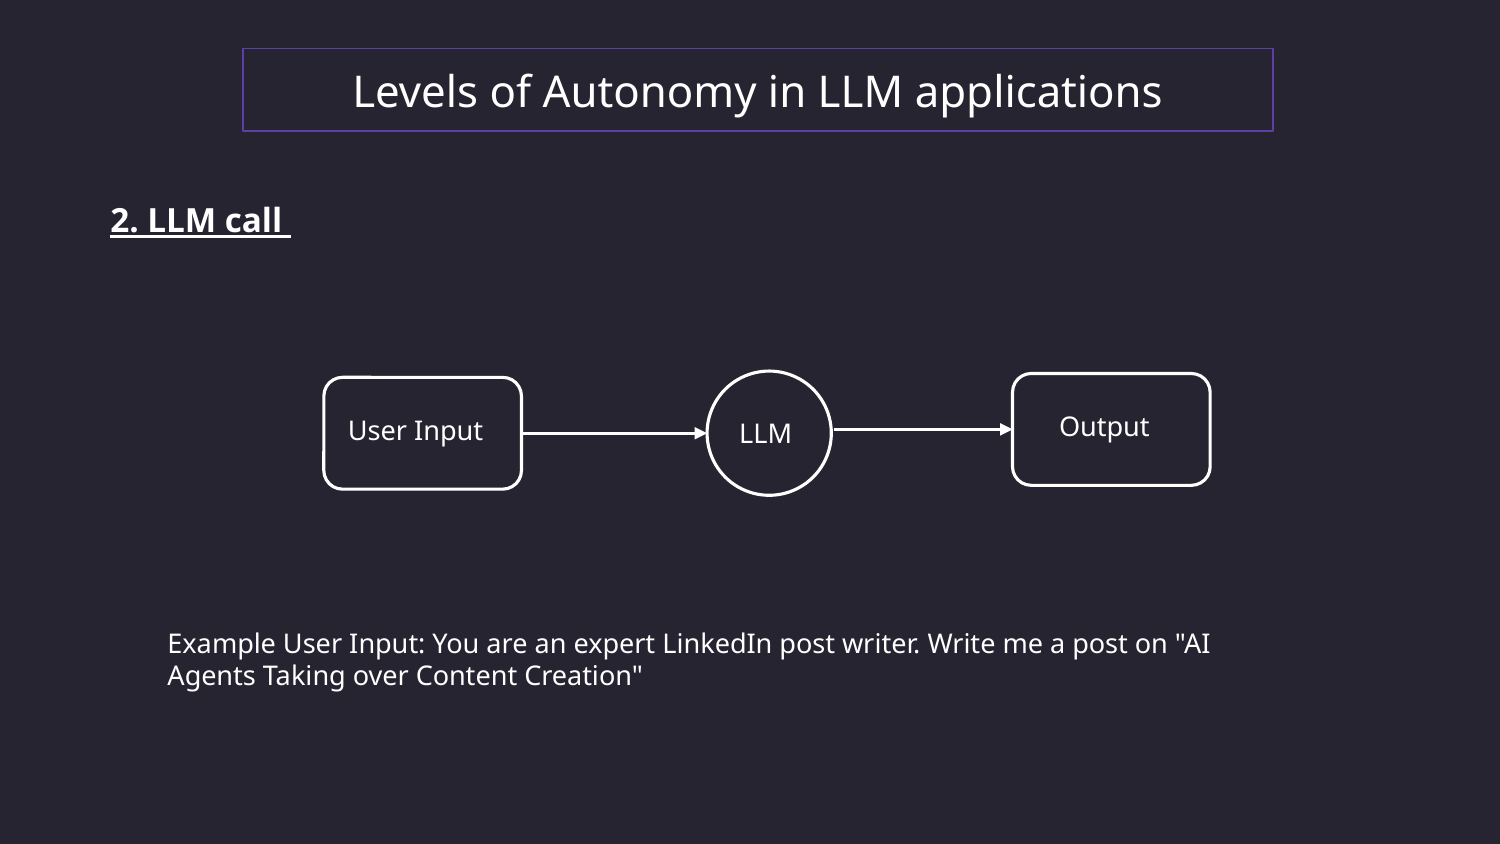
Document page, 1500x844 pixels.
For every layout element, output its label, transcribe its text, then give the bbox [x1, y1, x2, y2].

text_box [323, 377, 522, 490]
text_box [707, 371, 832, 496]
text_box User Input [332, 397, 514, 461]
text_box [1012, 373, 1211, 486]
text_box 2. LLM call [95, 184, 1391, 255]
text_box Levels of Autonomy in LLM applications [242, 48, 1273, 131]
text_box Output [1044, 394, 1169, 457]
text_box LLM [724, 401, 815, 464]
text_box Example User Input: You are an expert LinkedIn post writer. Write me a post on "AI Agents Taking over Content Creation" [152, 611, 1307, 707]
